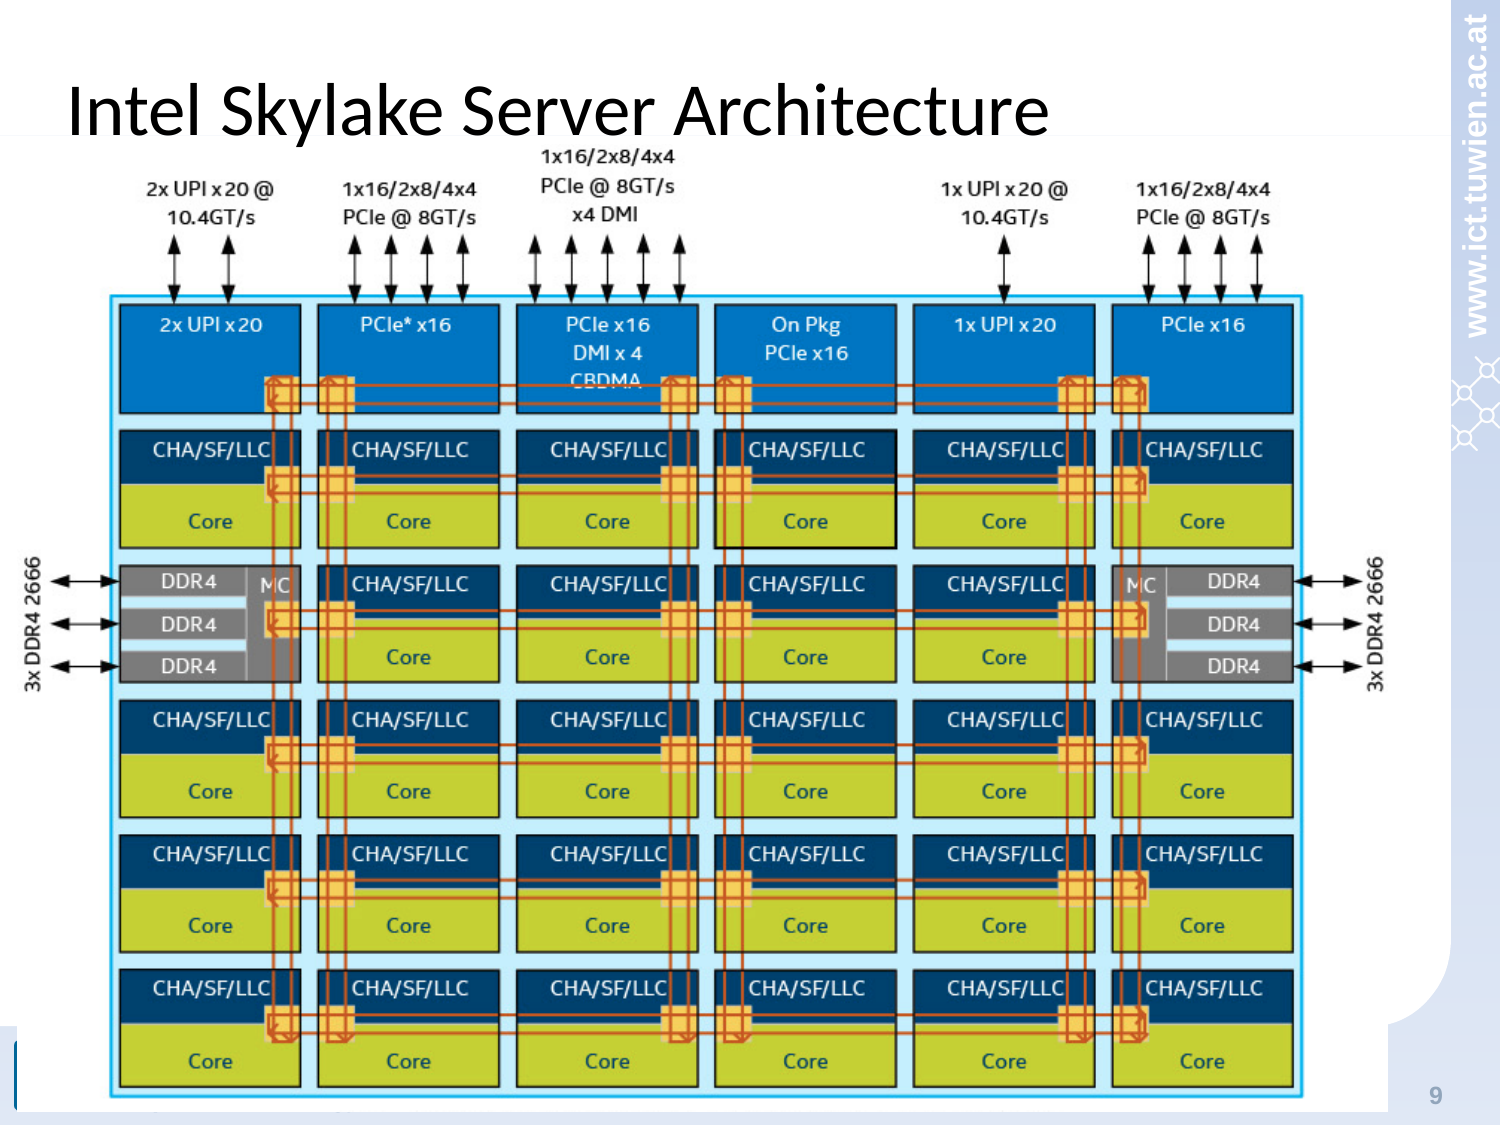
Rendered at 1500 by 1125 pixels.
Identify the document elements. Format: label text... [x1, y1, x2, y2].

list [17, 144, 1389, 1112]
title Intel Skylake Server Architecture [51, 11, 1412, 200]
slide_number 9 [1390, 1029, 1458, 1118]
